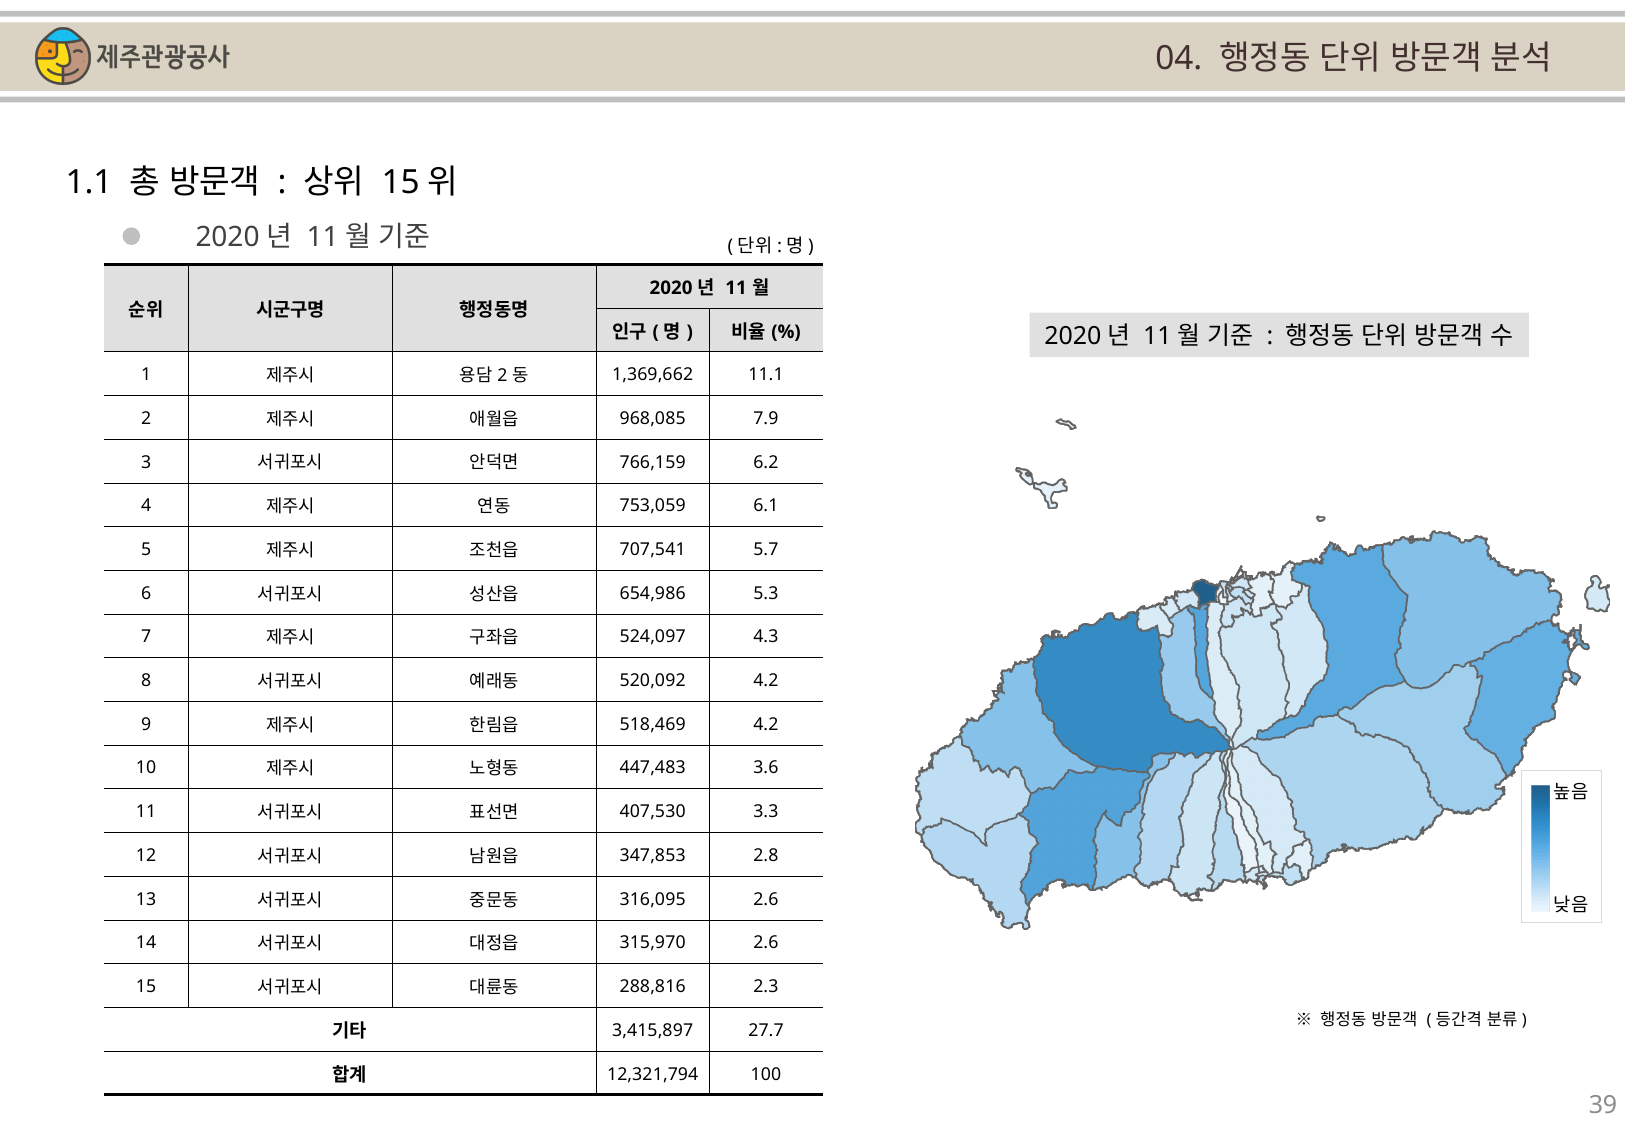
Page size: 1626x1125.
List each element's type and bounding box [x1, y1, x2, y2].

table_cell [104, 702, 188, 745]
table_cell [393, 746, 596, 788]
table_cell [393, 702, 596, 745]
text_box [713, 226, 829, 264]
table_cell [104, 571, 188, 614]
slide_number [1251, 1063, 1618, 1123]
table_cell [104, 746, 188, 788]
table_header [597, 266, 823, 308]
table_cell [710, 658, 823, 701]
table_cell [710, 352, 823, 395]
table_cell [393, 789, 596, 832]
table_cell [104, 789, 188, 832]
table_cell [597, 527, 709, 570]
table_cell [710, 440, 823, 483]
table_cell [189, 833, 392, 876]
table_cell [104, 658, 188, 701]
table_cell [393, 615, 596, 657]
table_cell [104, 440, 188, 483]
table_cell [597, 702, 709, 745]
table_cell [189, 352, 392, 395]
table_cell [710, 833, 823, 876]
table_cell [189, 571, 392, 614]
table_cell [104, 615, 188, 657]
table_cell [189, 396, 392, 439]
table_cell [104, 877, 188, 920]
text_box [1042, 28, 1595, 84]
table_cell [189, 658, 392, 701]
table_cell [597, 440, 709, 483]
table_cell [393, 964, 596, 1007]
table_cell [393, 877, 596, 920]
table_cell [104, 1008, 596, 1051]
table_header [104, 266, 188, 351]
table_cell [104, 527, 188, 570]
table_cell [189, 440, 392, 483]
table_cell [710, 964, 823, 1007]
table_header [189, 266, 392, 351]
table_cell [393, 440, 596, 483]
table_cell [710, 309, 823, 351]
table_cell [597, 964, 709, 1007]
table_cell [710, 396, 823, 439]
table_cell [189, 964, 392, 1007]
table_cell [104, 396, 188, 439]
text_box [180, 210, 446, 260]
text_box [121, 226, 141, 246]
table_cell [597, 309, 709, 351]
table_cell [597, 352, 709, 395]
table_cell [393, 658, 596, 701]
table_cell [104, 484, 188, 526]
table_cell [597, 746, 709, 788]
table_cell [104, 833, 188, 876]
table_cell [189, 484, 392, 526]
table_cell [189, 877, 392, 920]
table_cell [710, 571, 823, 614]
picture [31, 26, 232, 87]
table_cell [710, 527, 823, 570]
table_cell [597, 484, 709, 526]
table_cell [597, 396, 709, 439]
table_cell [104, 352, 188, 395]
table_cell [710, 921, 823, 963]
table_cell [710, 746, 823, 788]
table_cell [393, 833, 596, 876]
table_cell [597, 833, 709, 876]
table_cell [393, 396, 596, 439]
table_cell [597, 877, 709, 920]
table_cell [597, 1052, 709, 1093]
table_cell [104, 1052, 596, 1093]
table_cell [597, 658, 709, 701]
table_cell [104, 921, 188, 963]
table_cell [710, 615, 823, 657]
table_cell [597, 789, 709, 832]
table_cell [393, 352, 596, 395]
table_cell [393, 571, 596, 614]
table_cell [710, 1052, 823, 1093]
table_cell [189, 746, 392, 788]
table_header [393, 266, 596, 351]
table_cell [189, 615, 392, 657]
table_cell [104, 964, 188, 1007]
table_cell [710, 877, 823, 920]
table_cell [597, 615, 709, 657]
picture [915, 236, 1610, 1112]
table_cell [597, 1008, 709, 1051]
text_box [1521, 770, 1618, 925]
text_box [50, 152, 1144, 208]
table_cell [393, 484, 596, 526]
table_cell [710, 702, 823, 745]
table_cell [189, 921, 392, 963]
table_cell [597, 571, 709, 614]
table_cell [710, 484, 823, 526]
table_cell [189, 789, 392, 832]
table_cell [189, 527, 392, 570]
table_cell [710, 1008, 823, 1051]
table_cell [710, 789, 823, 832]
table_cell [393, 527, 596, 570]
table_cell [597, 921, 709, 963]
table_cell [189, 702, 392, 745]
table_cell [393, 921, 596, 963]
